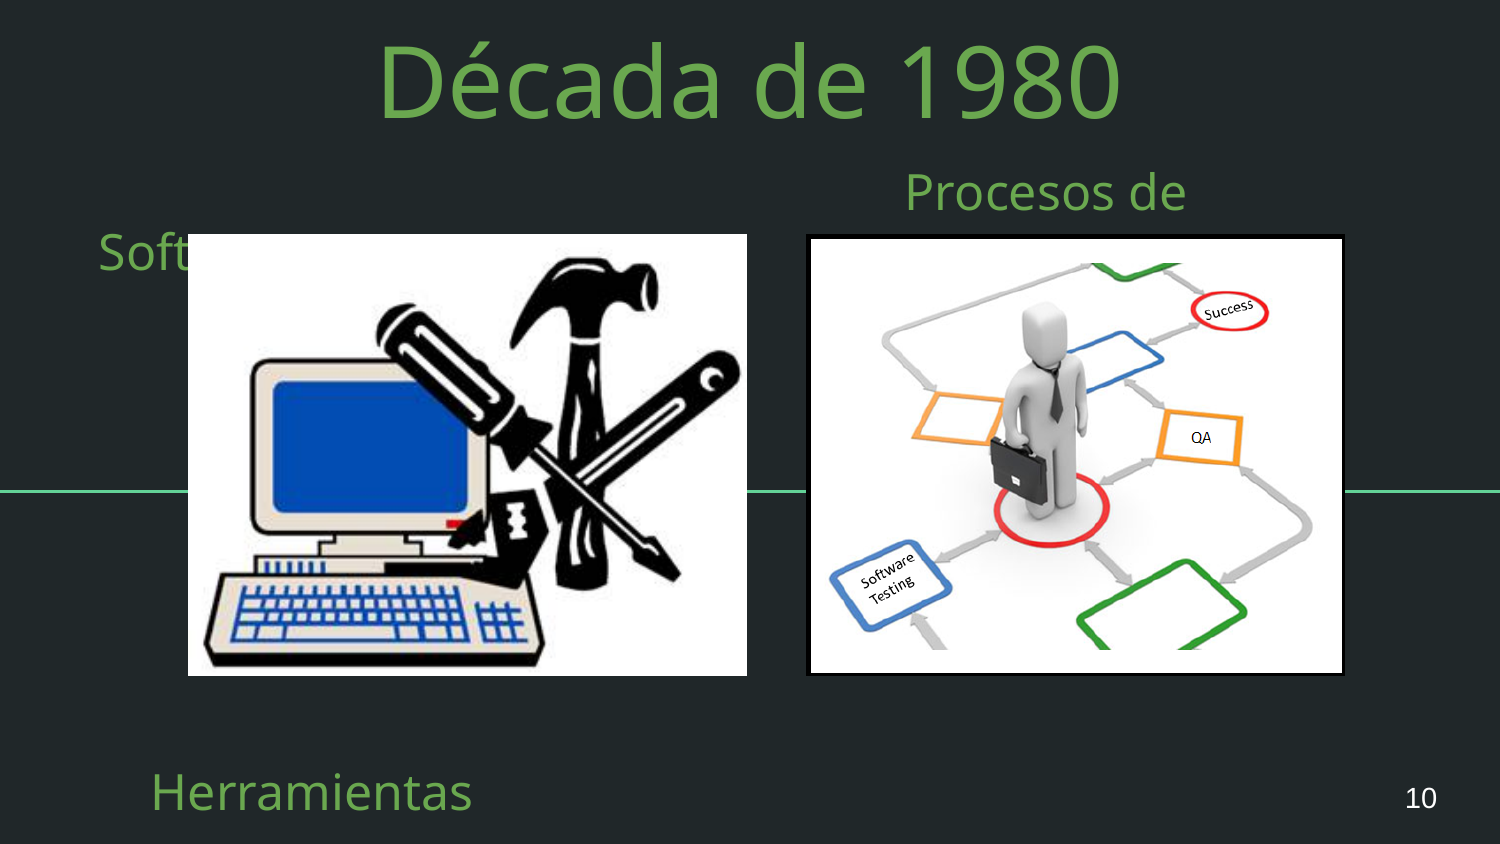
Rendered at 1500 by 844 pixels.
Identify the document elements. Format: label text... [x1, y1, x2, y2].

picture [188, 234, 747, 677]
subtitle Procesos de Software Herramientas [83, 145, 1417, 765]
slide_number 10 [1389, 764, 1480, 830]
title Década de 1980 [83, 25, 1417, 145]
picture [806, 234, 1345, 677]
